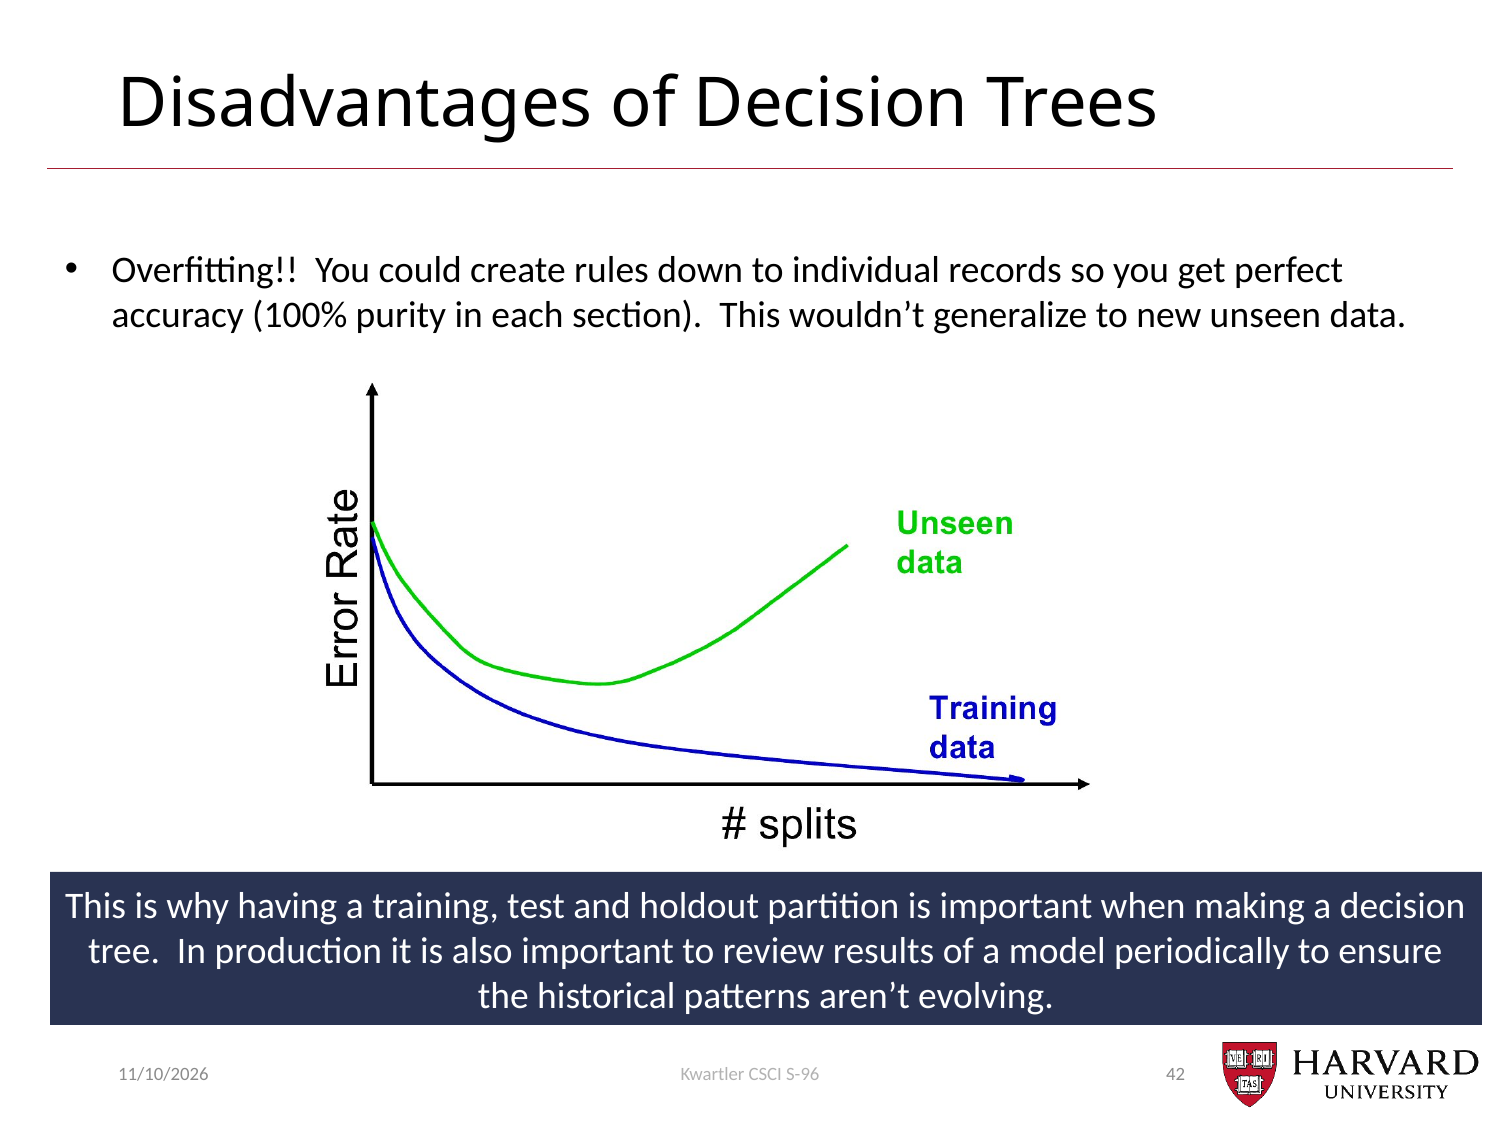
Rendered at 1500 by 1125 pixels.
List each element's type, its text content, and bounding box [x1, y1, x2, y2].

text_box This is why having a training, test and holdout partition is important when making a decision tree. In production it is also important to review results of a model periodically to ensure the historical patterns aren’t evolving. [49, 871, 1483, 1026]
picture [1200, 1024, 1500, 1125]
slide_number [103, 1042, 441, 1103]
text_box Overfitting!! You could create rules down to individual records so you get perfect accuracy (100% purity in each section). This wouldn’t generalize to new unseen data. [49, 237, 1463, 343]
footer Kwartler CSCI S-96 [496, 1042, 1004, 1103]
picture [287, 348, 1127, 867]
slide_number 42 [1059, 1042, 1200, 1103]
title Disadvantages of Decision Trees [103, 59, 1397, 157]
